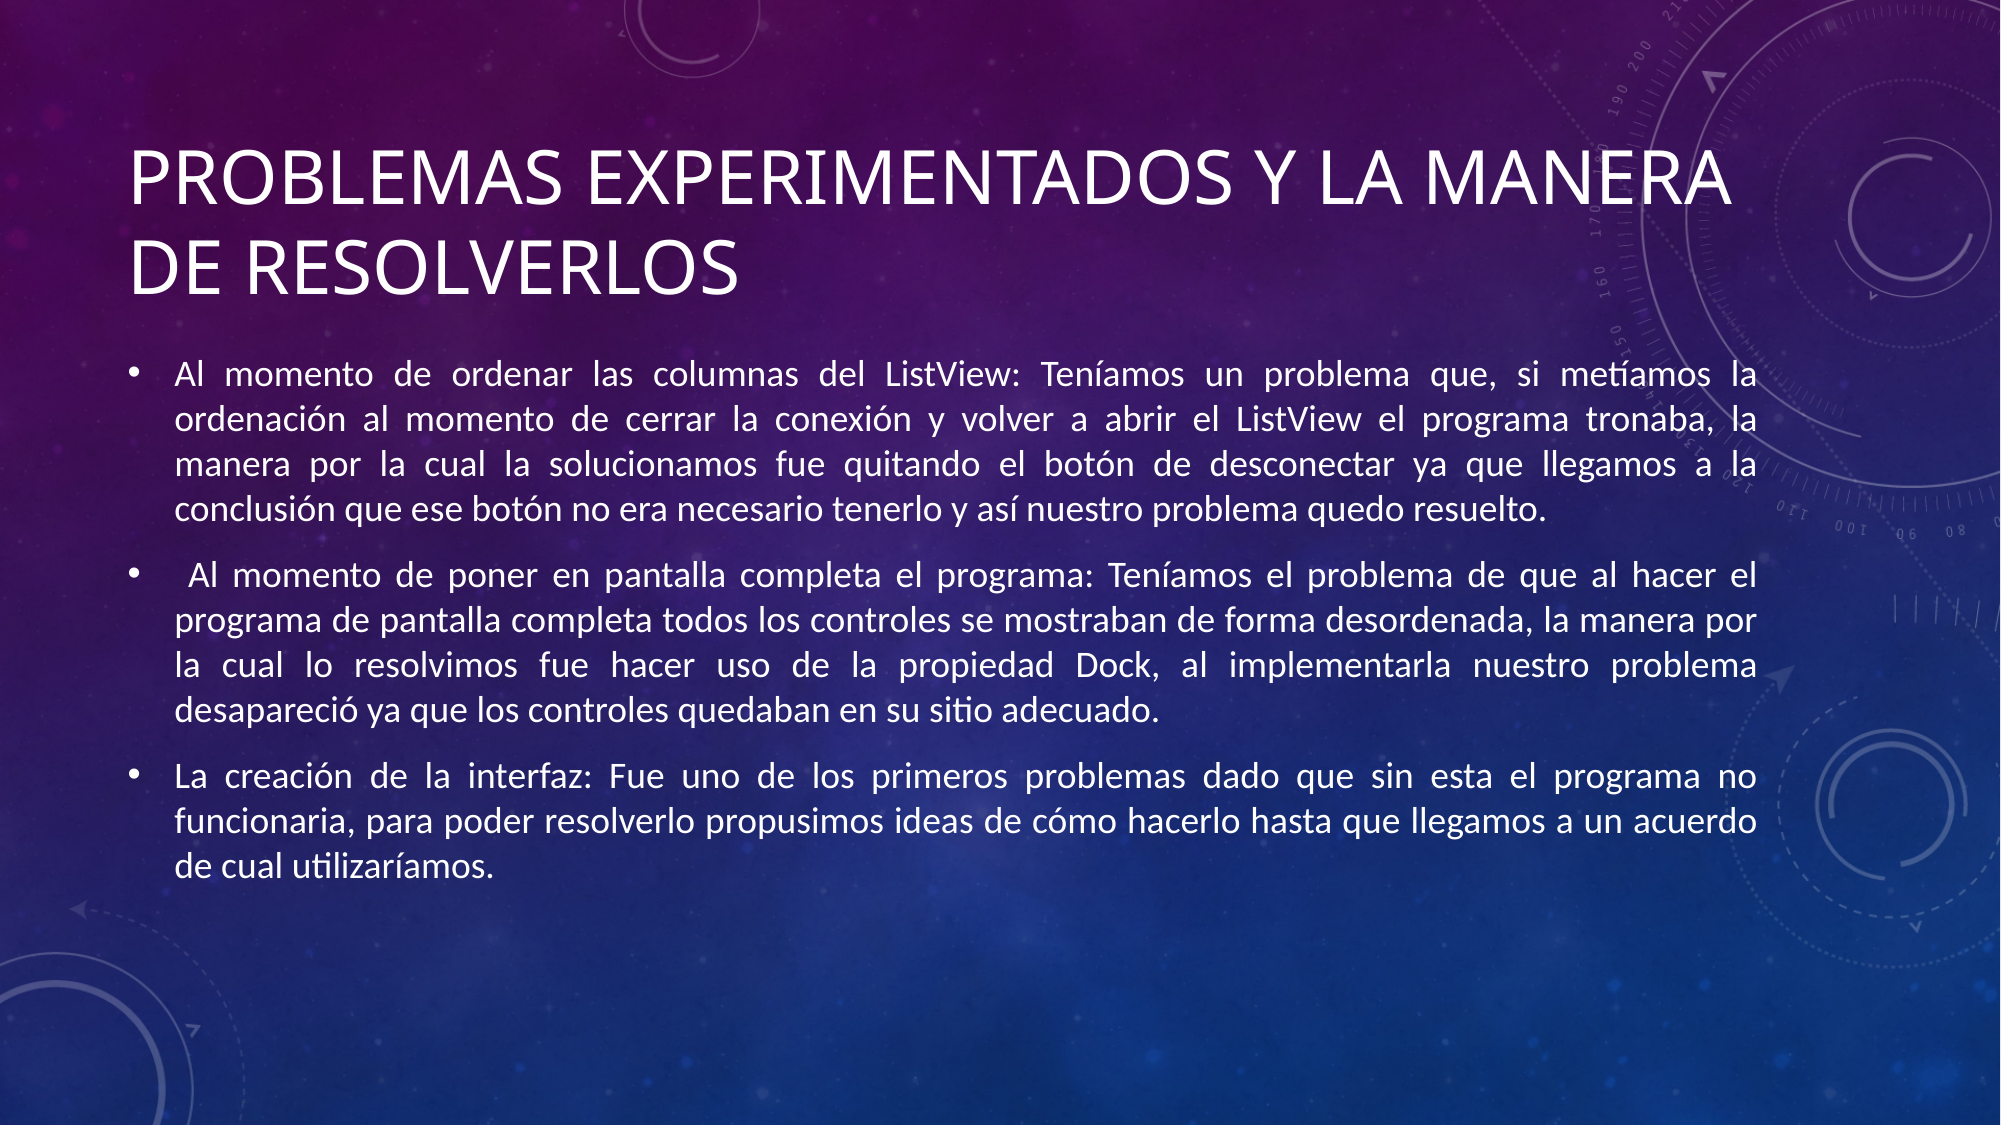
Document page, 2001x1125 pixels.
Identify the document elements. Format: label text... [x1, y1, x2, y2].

picture [0, 0, 2001, 1125]
title Problemas experimentados y la manera de resolverlos [112, 99, 1775, 339]
list Al momento de ordenar las columnas del ListView: Teníamos un problema que, si metíamos la ordenación al momento de cerrar la conexión y volver a abrir el ListView el programa tronaba, la manera por la cual la solucionamos fue quitando el botón de desconectar ya que llegamos a la conclusión que ese botón no era necesario tenerlo y así nuestro problema quedo resuelto. Al momento de poner en pantalla completa el programa: Teníamos el problema de que al hacer el programa de pantalla completa todos los controles se mostraban de forma desordenada, la manera por la cual lo resolvimos fue hacer uso de la propiedad Dock, al implementarla nuestro problema desapareció ya que los controles quedaban en su sitio adecuado. La creación de la interfaz: Fue uno de los primeros problemas dado que sin esta el programa no funcionaria, para poder resolverlo propusimos ideas de cómo hacerlo hasta que llegamos a un acuerdo de cual utilizaríamos. [112, 351, 1775, 950]
